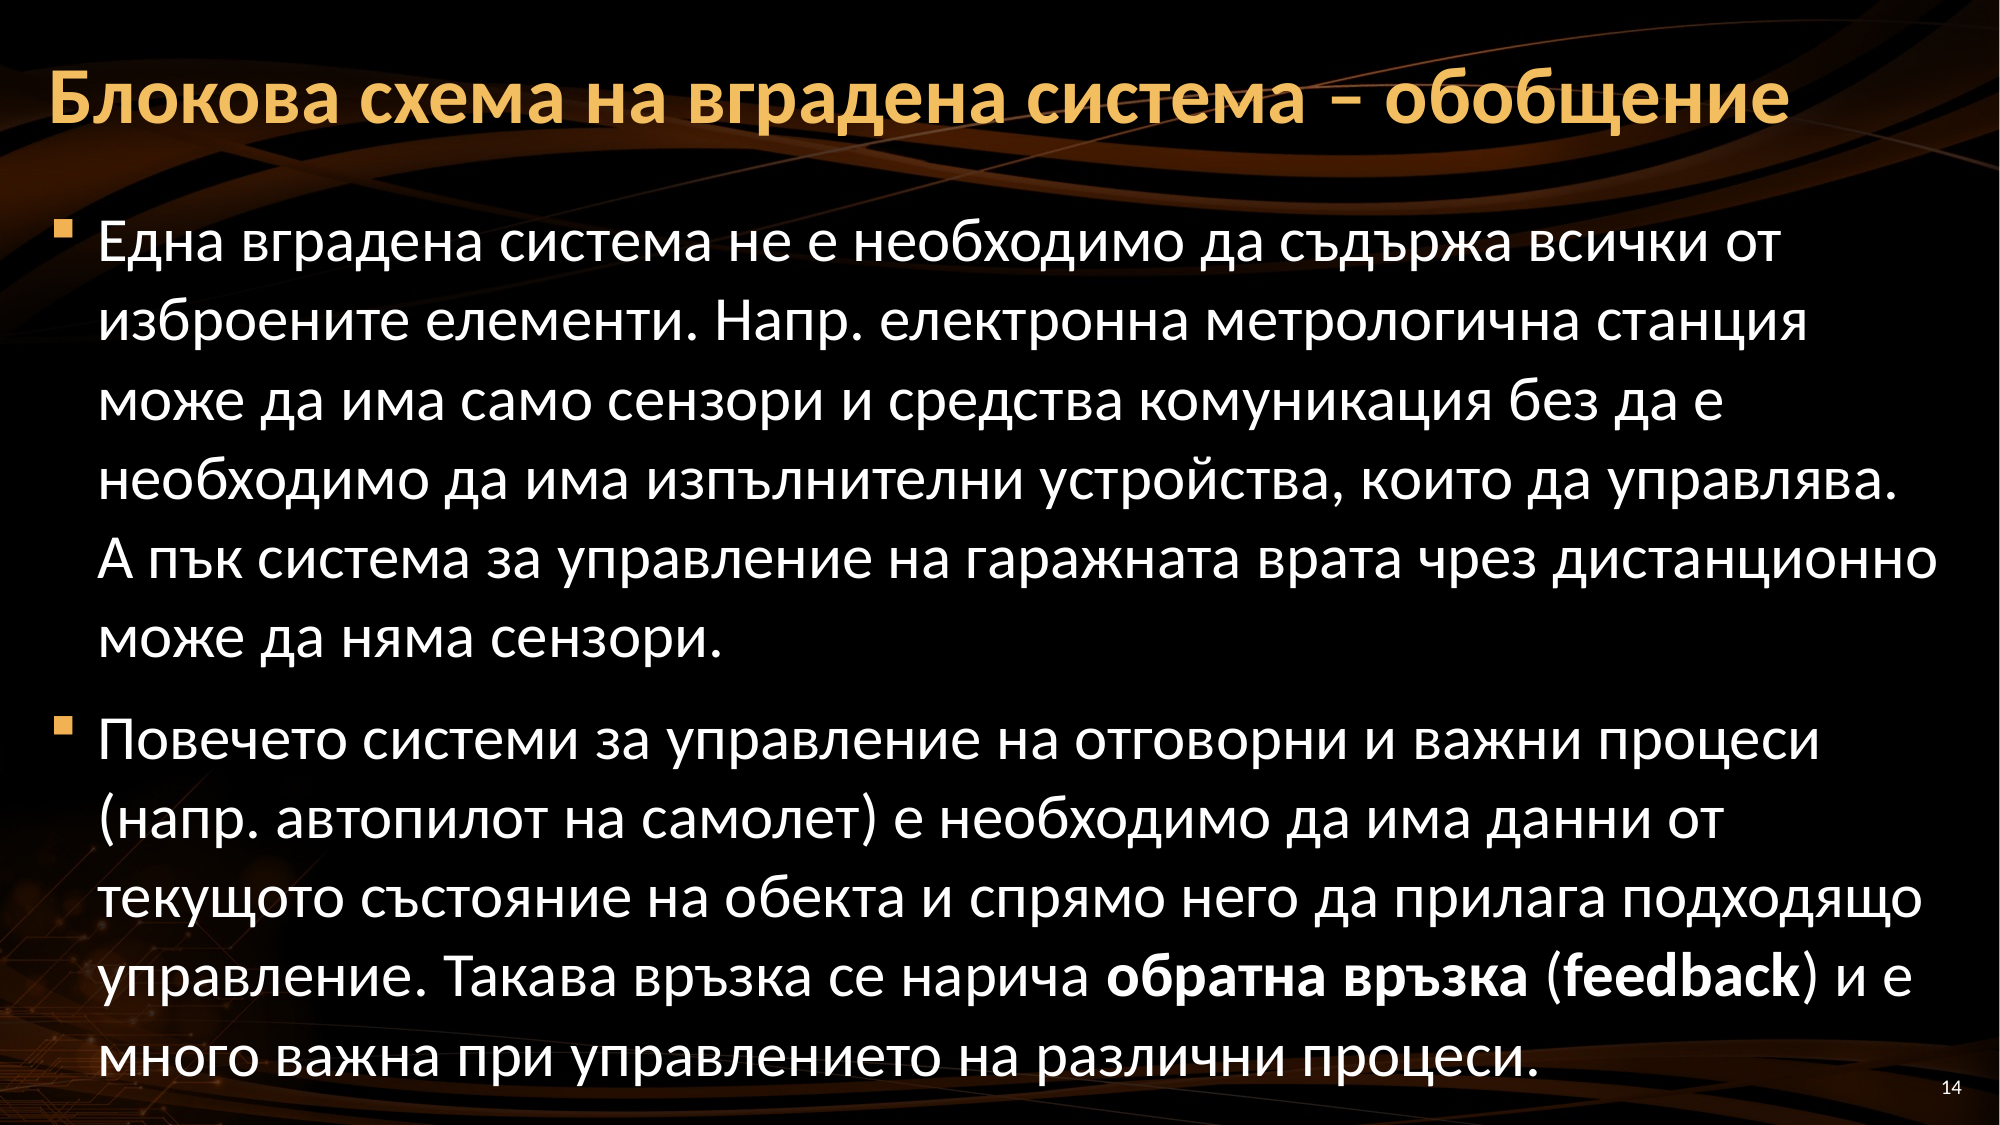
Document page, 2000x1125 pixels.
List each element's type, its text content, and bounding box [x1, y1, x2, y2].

picture [0, 0, 2000, 1125]
list Една вградена система не е необходимо да съдържа всички от изброените елементи. Напр. електронна метрологична станция може да има само сензори и средства комуникация без да е необходимо да има изпълнителни устройства, които да управлява. А пък система за управление на гаражната врата чрез дистанционно може да няма сензори. Повечето системи за управление на отговорни и важни процеси (напр. автопилот на самолет) е необходимо да има данни от текущото състояние на обекта и спрямо него да прилага подходящо управление. Такава връзка се нарича обратна връзка (feedback) и е много важна при управлението на различни процеси. [31, 188, 1968, 1103]
title Блокова схема на вградена система – обобщение [30, 6, 1813, 189]
